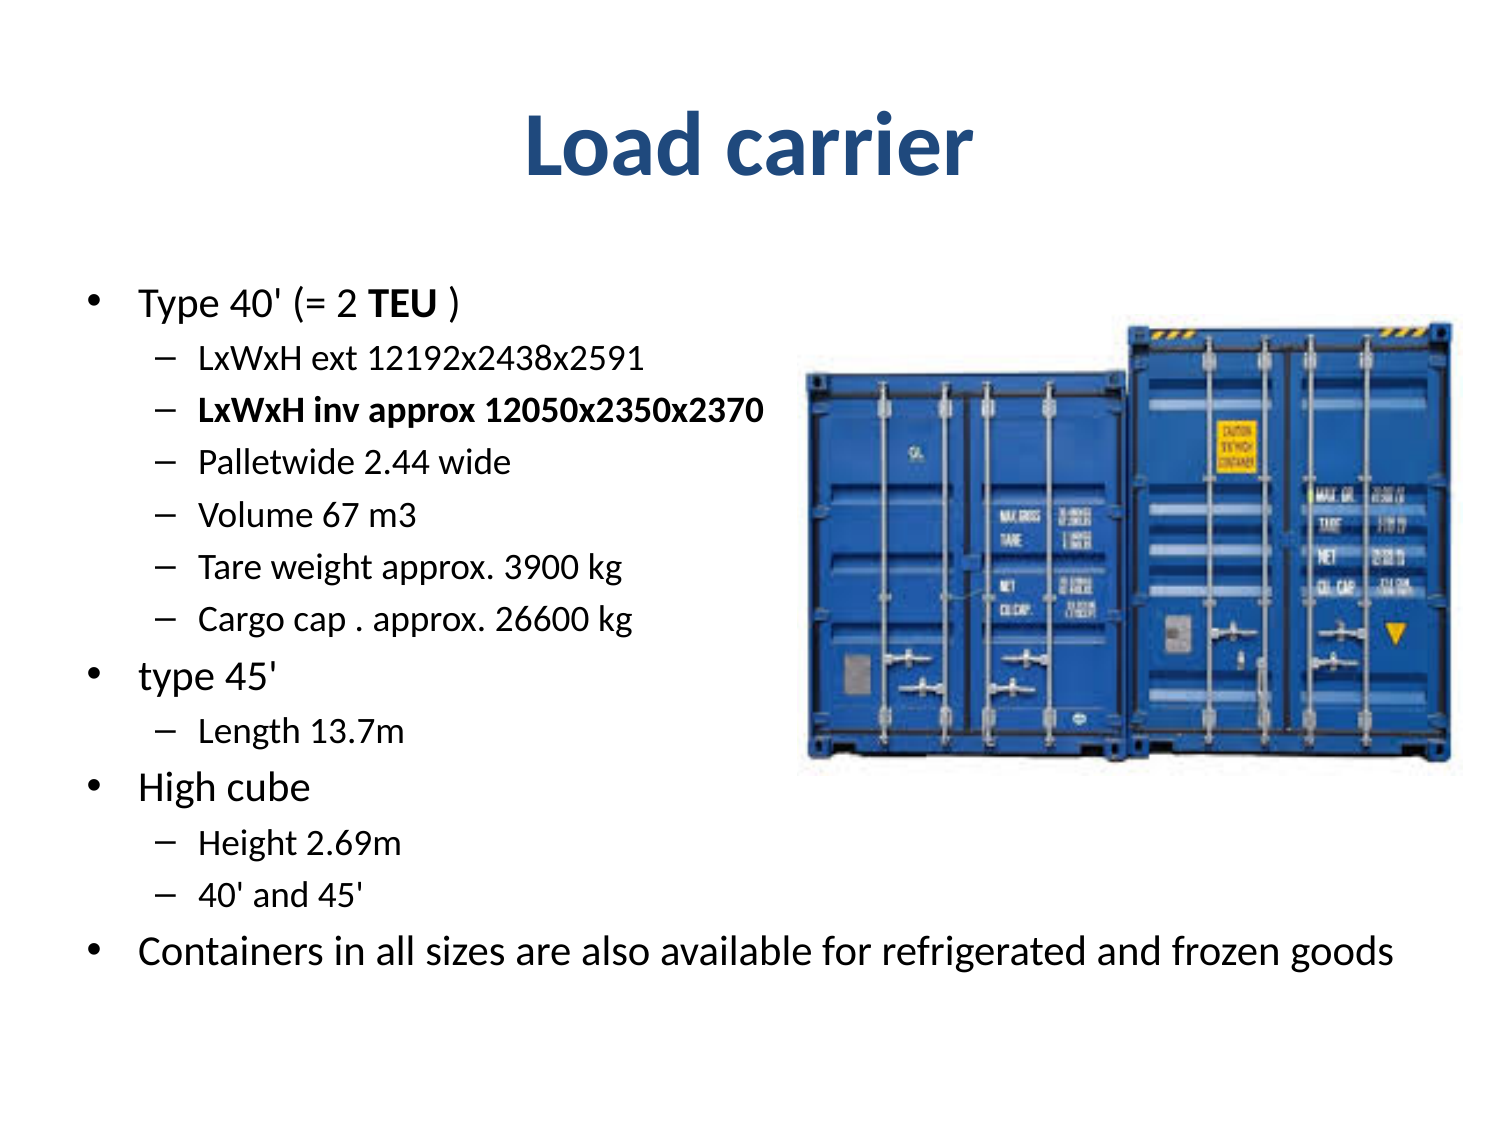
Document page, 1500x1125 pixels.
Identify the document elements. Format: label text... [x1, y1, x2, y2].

title Load carrier [75, 45, 1425, 233]
list Type 40' (= 2 TEU ) LxWxH ext 12192x2438x2591 LxWxH inv approx 12050x2350x2370 Palletwide 2.44 wide Volume 67 m3 Tare weight approx. 3900 kg Cargo cap . approx. 26600 kg type 45' Length 13.7m High cube Height 2.69m 40' and 45' Containers in all sizes are also available for refrigerated and frozen goods [71, 267, 1422, 1010]
picture [796, 314, 1463, 777]
